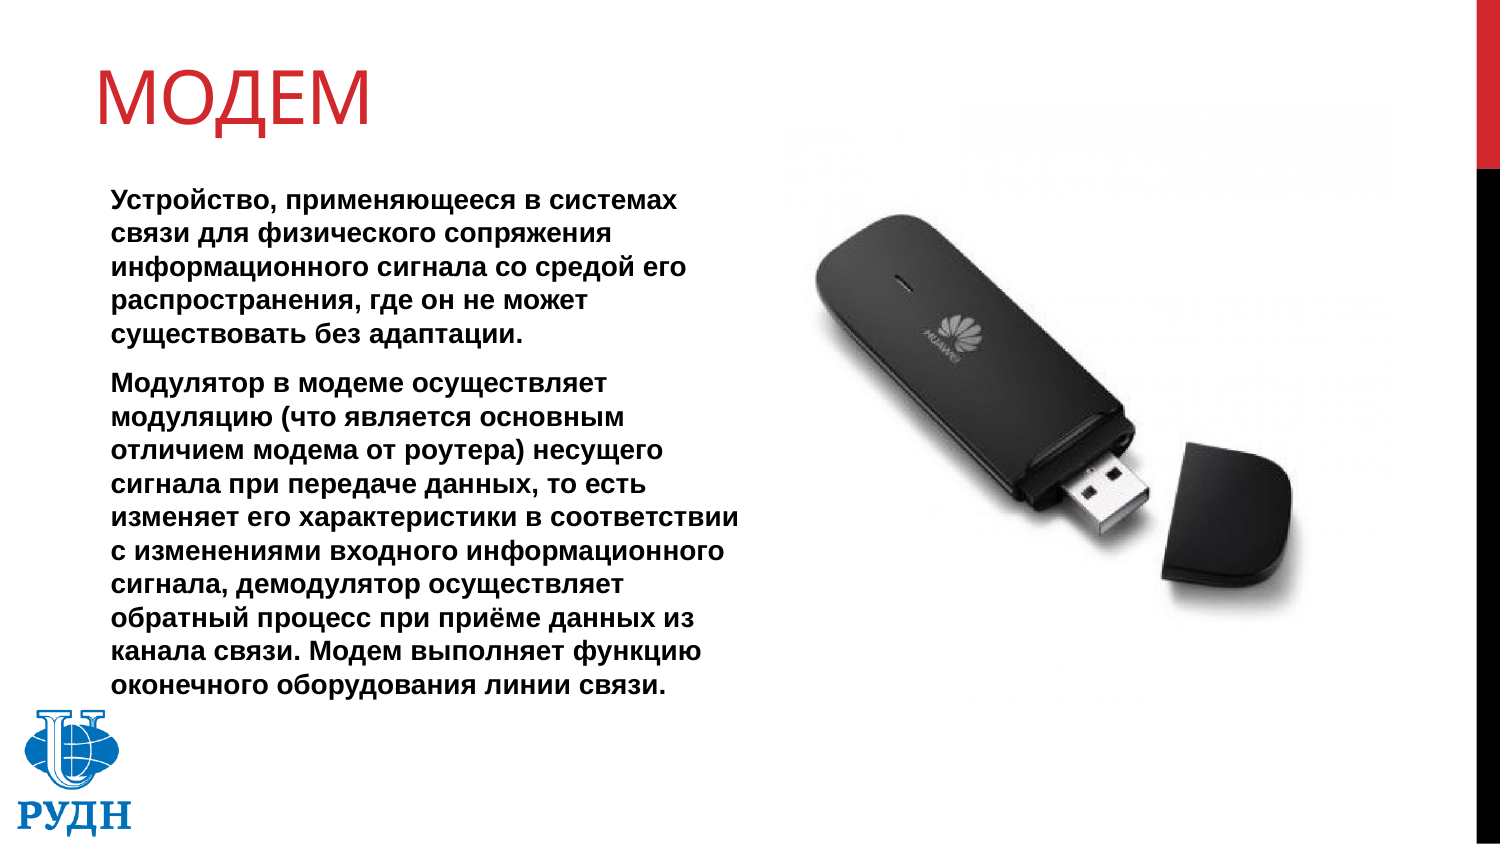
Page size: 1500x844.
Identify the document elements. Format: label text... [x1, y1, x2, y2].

picture [769, 90, 1394, 715]
list Устройство, применяющееся в системах связи для физического сопряжения информационного сигнала со средой его распространения, где он не может существовать без адаптации. Модулятор в модеме осуществляет модуляцию (что является основным отличием модема от роутера) несущего сигнала при передаче данных, то есть изменяет его характеристики в соответствии с изменениями входного информационного сигнала, демодулятор осуществляет обратный процесс при приёме данных из канала связи. Модем выполняет функцию оконечного оборудования линии связи. [95, 173, 758, 714]
picture [0, 695, 149, 844]
title Модем [78, 0, 1109, 148]
